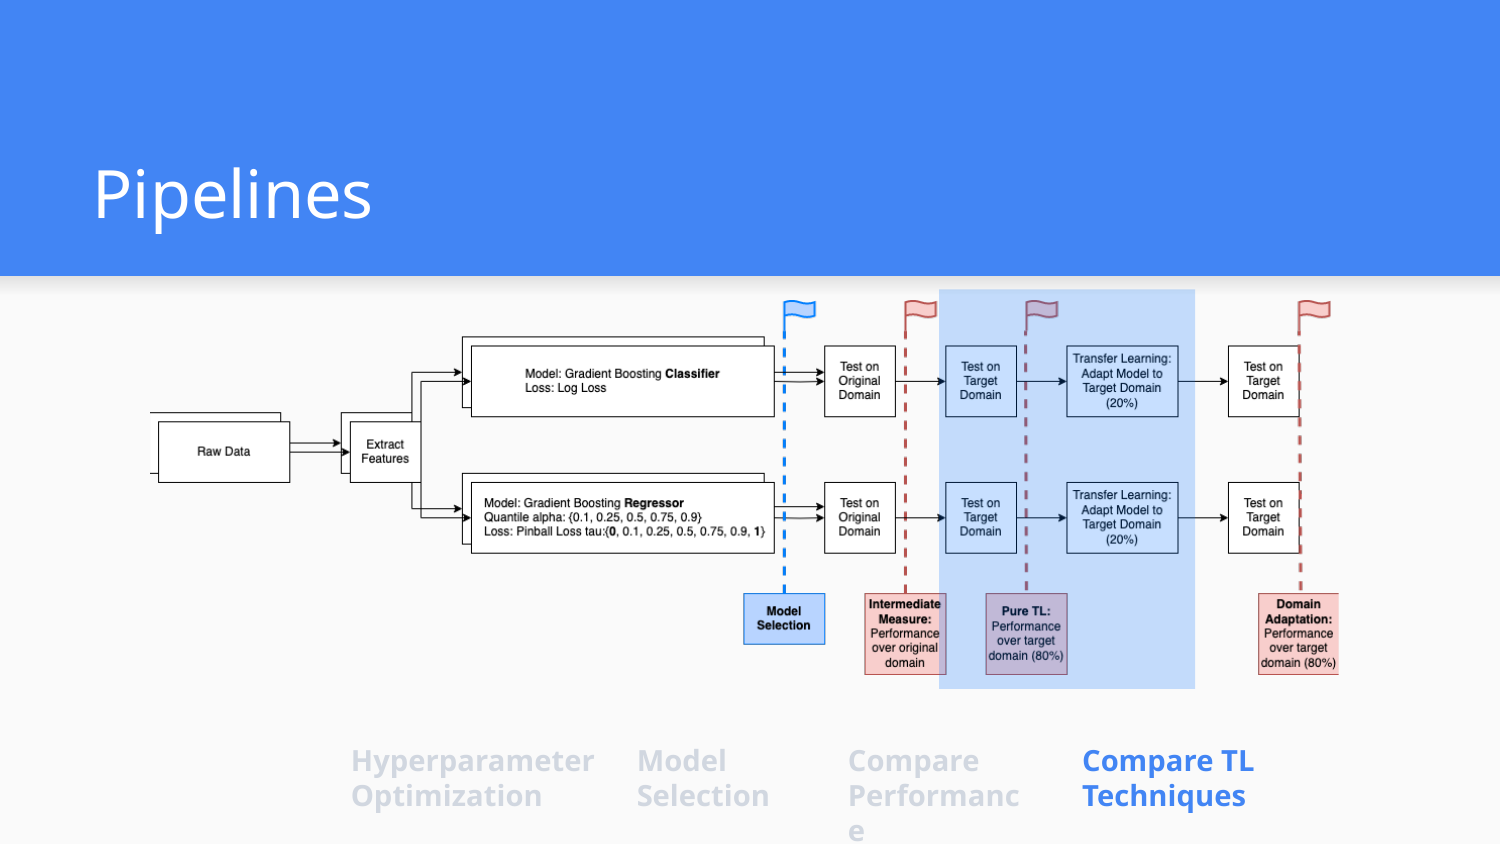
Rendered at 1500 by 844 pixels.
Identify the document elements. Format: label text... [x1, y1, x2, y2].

text_box Model Selection [621, 727, 832, 828]
text_box Compare Performance [832, 727, 1044, 828]
text_box Compare TL Techniques [1067, 727, 1279, 828]
title Pipelines [77, 121, 1427, 248]
text_box [939, 289, 1196, 298]
text_box Hyperparameter Optimization [335, 727, 621, 828]
text_box [939, 684, 1196, 689]
picture [149, 299, 1339, 676]
